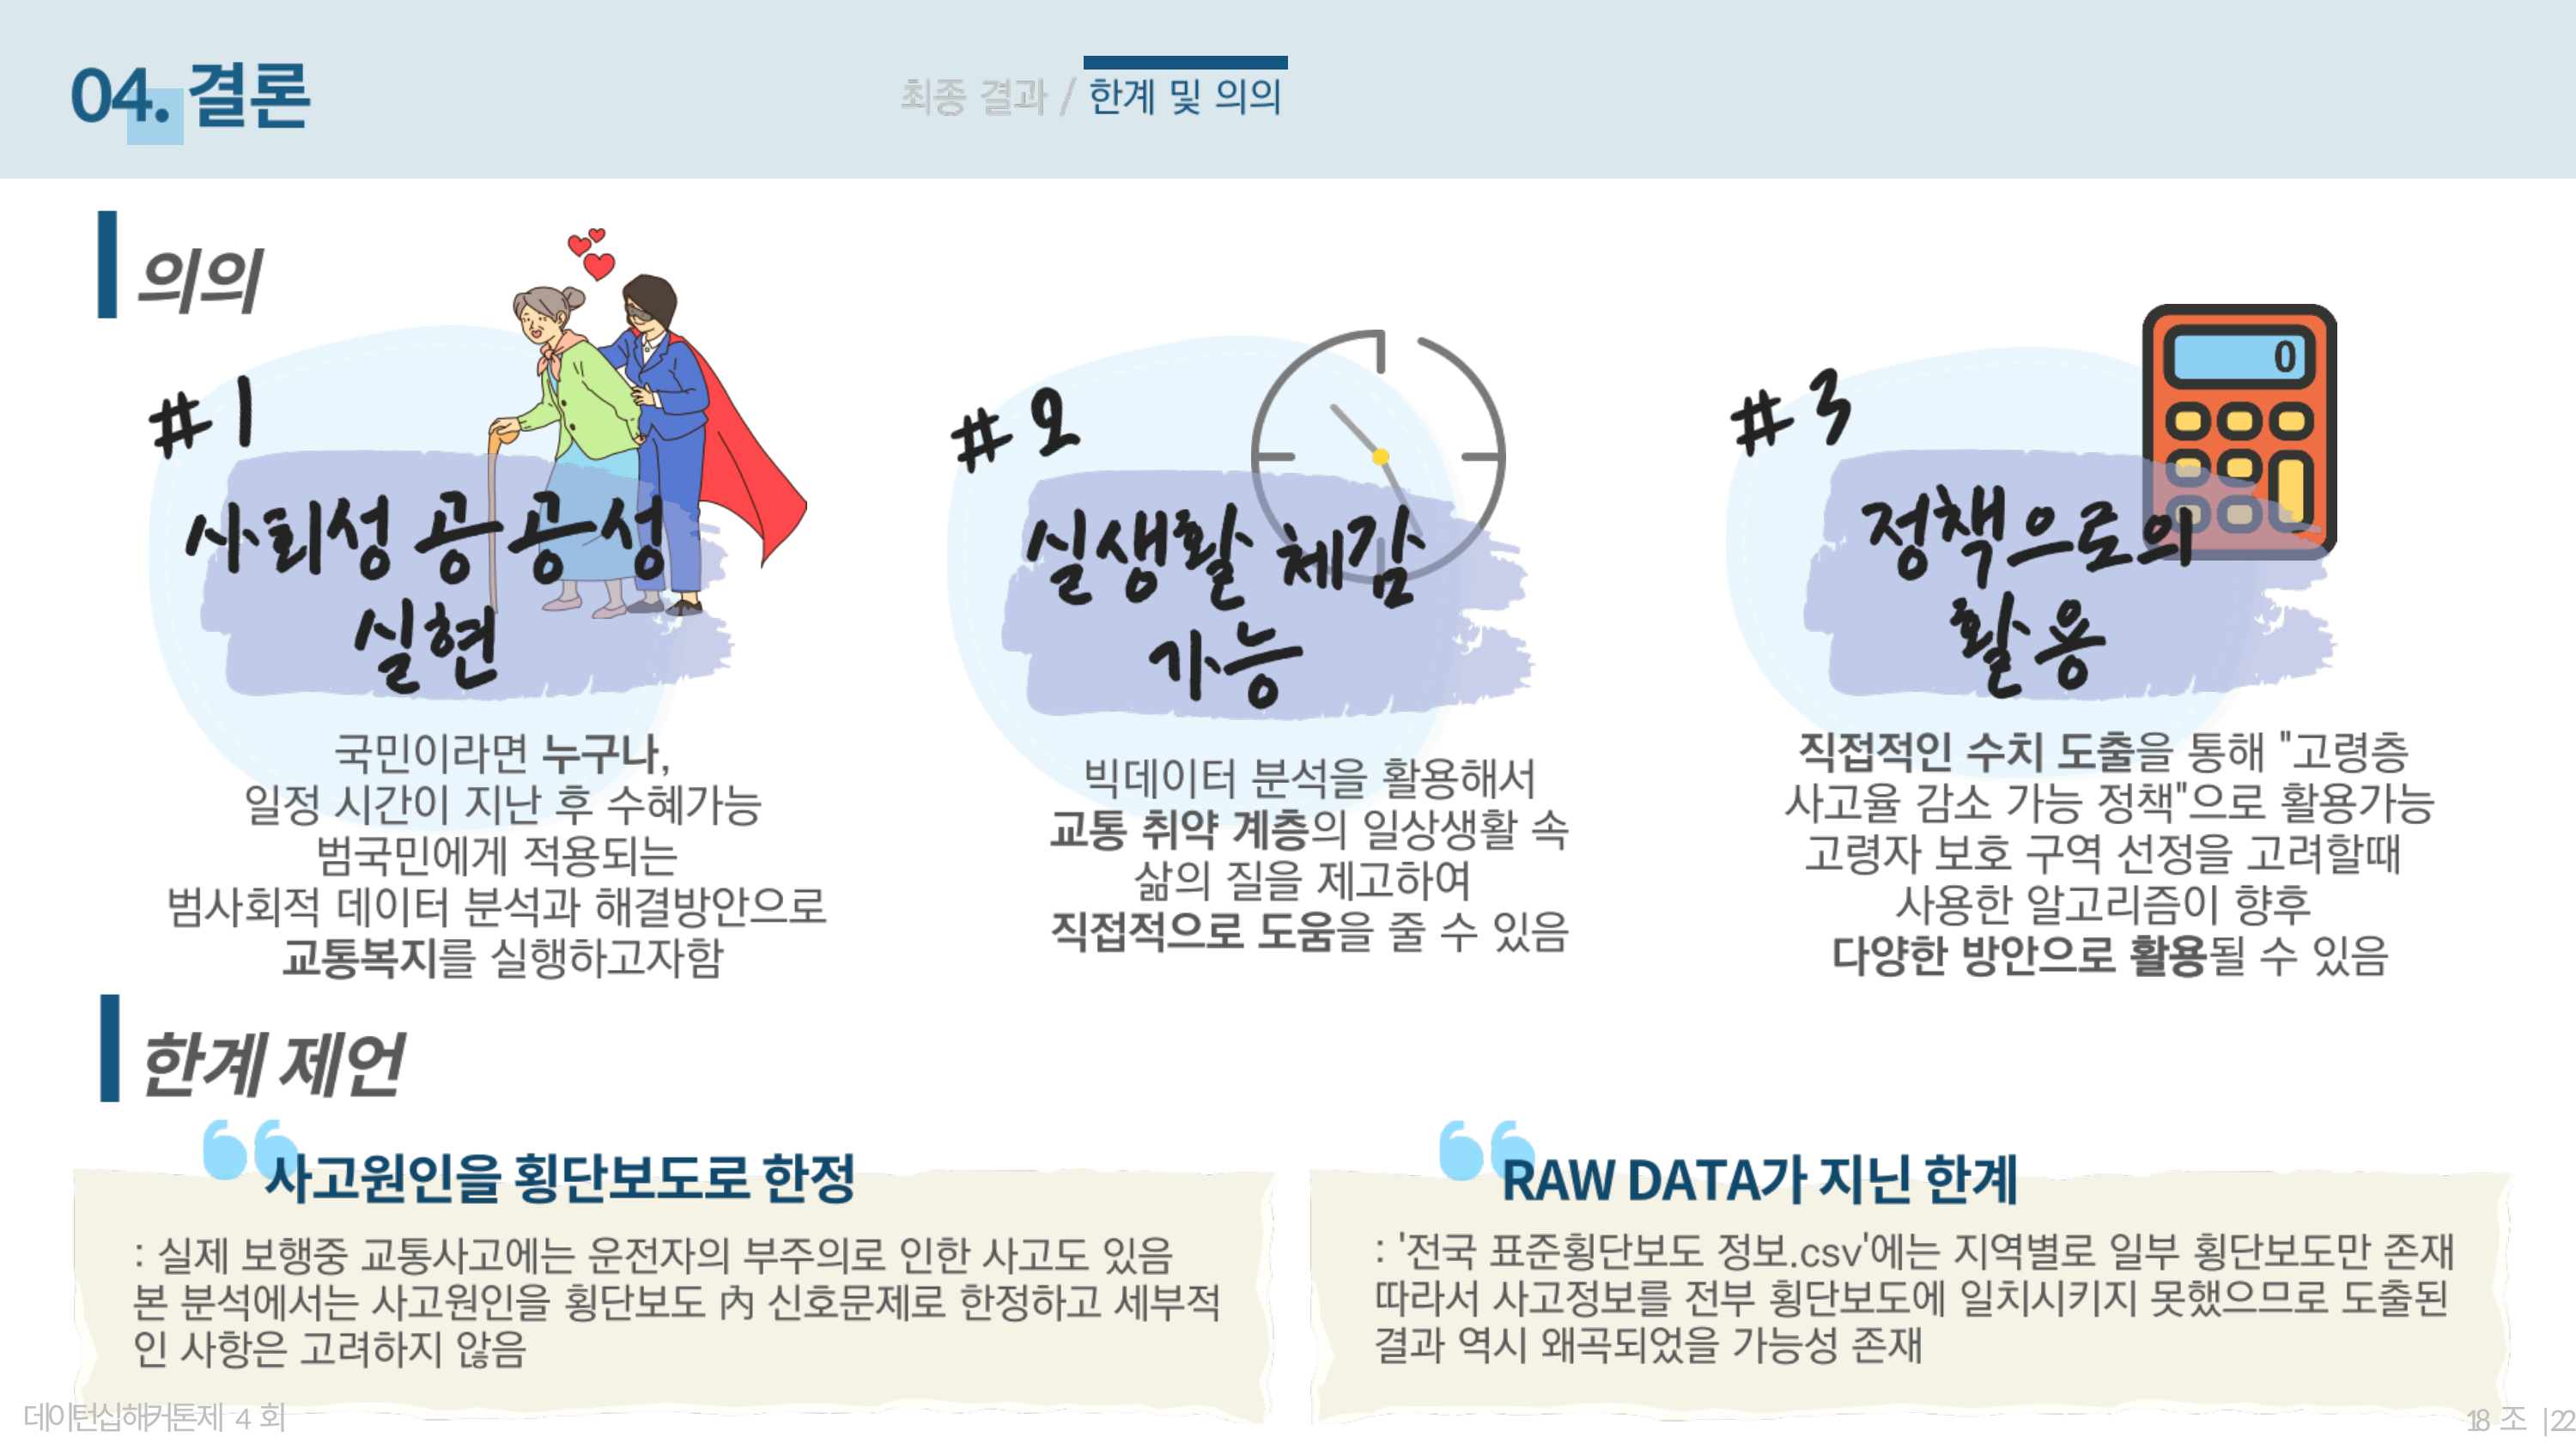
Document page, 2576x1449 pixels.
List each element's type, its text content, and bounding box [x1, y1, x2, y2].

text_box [73, 1167, 1278, 1425]
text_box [203, 1119, 299, 1180]
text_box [953, 469, 1536, 757]
picture [1084, 56, 1289, 70]
picture [1309, 1120, 2515, 1426]
picture [1700, 304, 2458, 1054]
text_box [0, 0, 2576, 179]
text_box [152, 450, 736, 738]
picture [52, 211, 1241, 1397]
text_box 데이턴십 해커톤 제 4회 [15, 1391, 1285, 1443]
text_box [1754, 449, 2338, 740]
picture [906, 330, 1591, 1028]
text_box 18조 | 22 [2458, 1392, 2576, 1445]
